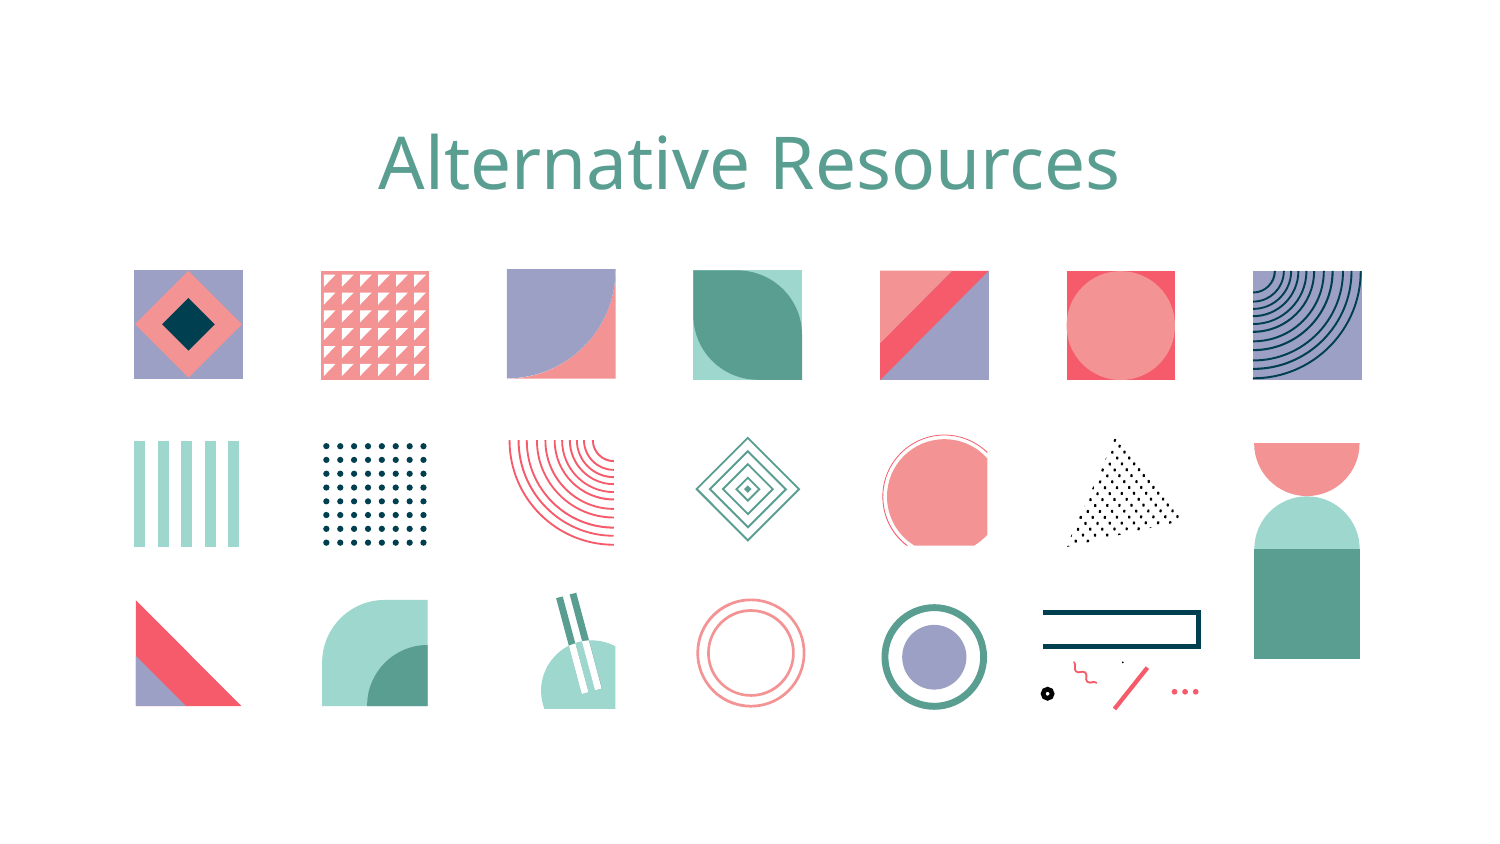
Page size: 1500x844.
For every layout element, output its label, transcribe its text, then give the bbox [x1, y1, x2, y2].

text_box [1253, 442, 1360, 660]
text_box [378, 484, 385, 491]
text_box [1042, 661, 1199, 710]
text_box [323, 470, 330, 477]
text_box [406, 525, 413, 532]
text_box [695, 436, 801, 543]
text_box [506, 268, 616, 379]
text_box [392, 484, 399, 491]
text_box [420, 498, 427, 505]
text_box [323, 484, 330, 491]
text_box [420, 484, 427, 491]
text_box [337, 511, 344, 519]
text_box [1252, 270, 1362, 381]
text_box [323, 498, 330, 505]
text_box [406, 539, 413, 546]
text_box [323, 539, 330, 546]
text_box [364, 470, 372, 477]
text_box [392, 525, 399, 532]
text_box [378, 443, 385, 450]
text_box [420, 539, 427, 546]
text_box [350, 539, 358, 546]
text_box [364, 443, 372, 450]
text_box [323, 525, 330, 532]
text_box [323, 456, 330, 463]
text_box [378, 470, 385, 477]
title Alternative Resources [134, 113, 1366, 208]
text_box [378, 511, 385, 519]
text_box [350, 511, 358, 519]
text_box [693, 270, 803, 381]
text_box [406, 484, 413, 491]
text_box [350, 443, 358, 450]
text_box [392, 456, 399, 463]
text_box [321, 599, 428, 707]
text_box [420, 443, 427, 450]
text_box [364, 456, 372, 463]
text_box [378, 498, 385, 505]
text_box [364, 498, 372, 505]
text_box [1066, 270, 1176, 381]
text_box [337, 539, 344, 546]
text_box [350, 498, 358, 505]
text_box [406, 443, 413, 450]
text_box [350, 525, 358, 532]
text_box [420, 470, 427, 477]
text_box [364, 511, 372, 519]
text_box [378, 525, 385, 532]
text_box [392, 539, 399, 546]
text_box [392, 498, 399, 505]
text_box [350, 456, 358, 463]
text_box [134, 269, 244, 380]
text_box [323, 443, 330, 450]
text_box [879, 270, 990, 381]
text_box [696, 598, 806, 708]
text_box [350, 470, 358, 477]
text_box [420, 525, 427, 532]
text_box [364, 525, 372, 532]
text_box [134, 440, 240, 547]
text_box [337, 525, 344, 532]
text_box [135, 599, 242, 707]
text_box [406, 511, 413, 519]
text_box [882, 434, 988, 546]
text_box [378, 456, 385, 463]
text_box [881, 603, 988, 710]
text_box [350, 484, 358, 491]
text_box [364, 539, 372, 546]
text_box [392, 443, 399, 450]
text_box [337, 443, 344, 450]
text_box [420, 456, 427, 463]
text_box [337, 470, 344, 477]
text_box [392, 511, 399, 519]
text_box [337, 484, 344, 491]
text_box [508, 439, 615, 546]
text_box [406, 498, 413, 505]
text_box [378, 539, 385, 546]
text_box [364, 484, 372, 491]
text_box [323, 511, 330, 519]
text_box [420, 511, 427, 519]
text_box [392, 470, 399, 477]
text_box [406, 456, 413, 463]
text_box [535, 592, 616, 710]
text_box [406, 470, 413, 477]
text_box [337, 498, 344, 505]
text_box [337, 456, 344, 463]
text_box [320, 270, 430, 381]
